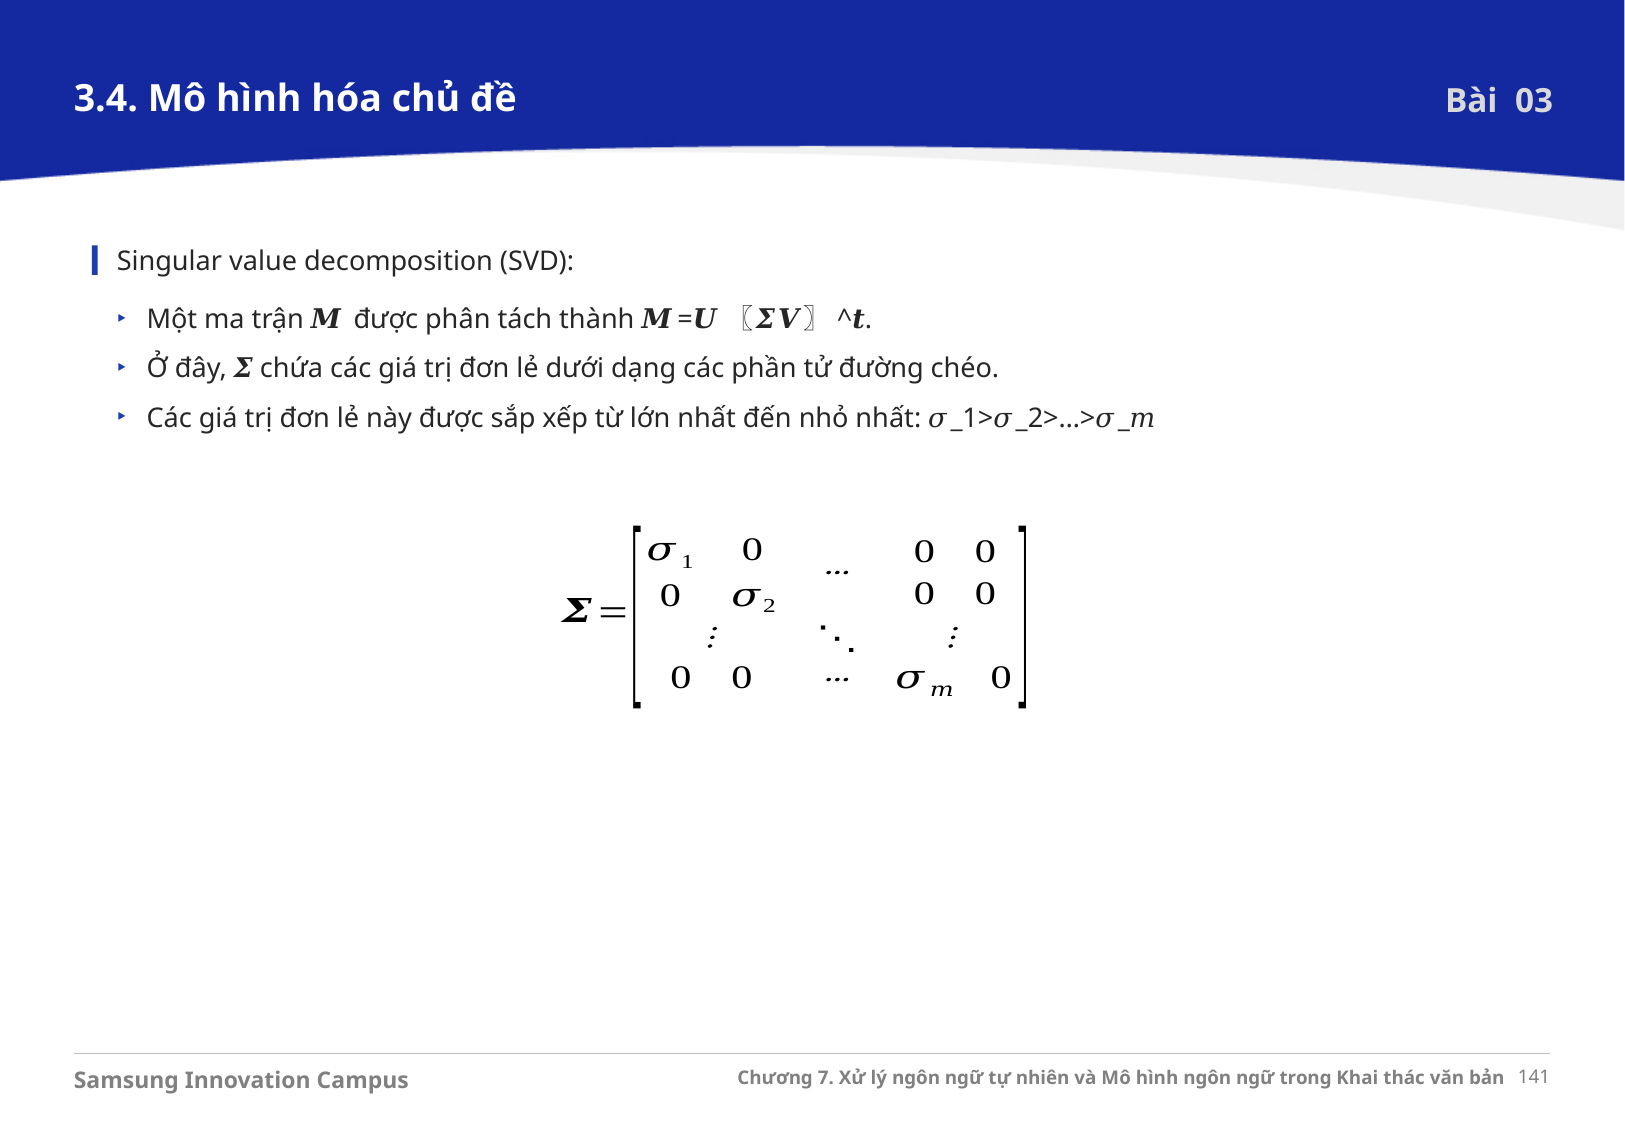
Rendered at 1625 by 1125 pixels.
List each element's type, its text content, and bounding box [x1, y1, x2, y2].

text_box Một ma trận 𝑴 được phân tách thành 𝑴=𝑼〖𝜮𝑽〗^𝒕. Ở đây, 𝜮 chứa các giá trị đơn lẻ dưới dạng các phần tử đường chéo. Các giá trị đơn lẻ này được sắp xếp từ lớn nhất đến nhỏ nhất: 𝜎_1>𝜎_2>…>𝜎_𝑚 [116, 289, 1534, 445]
picture [0, 0, 1625, 1125]
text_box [91, 243, 1533, 277]
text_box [73, 73, 1554, 120]
